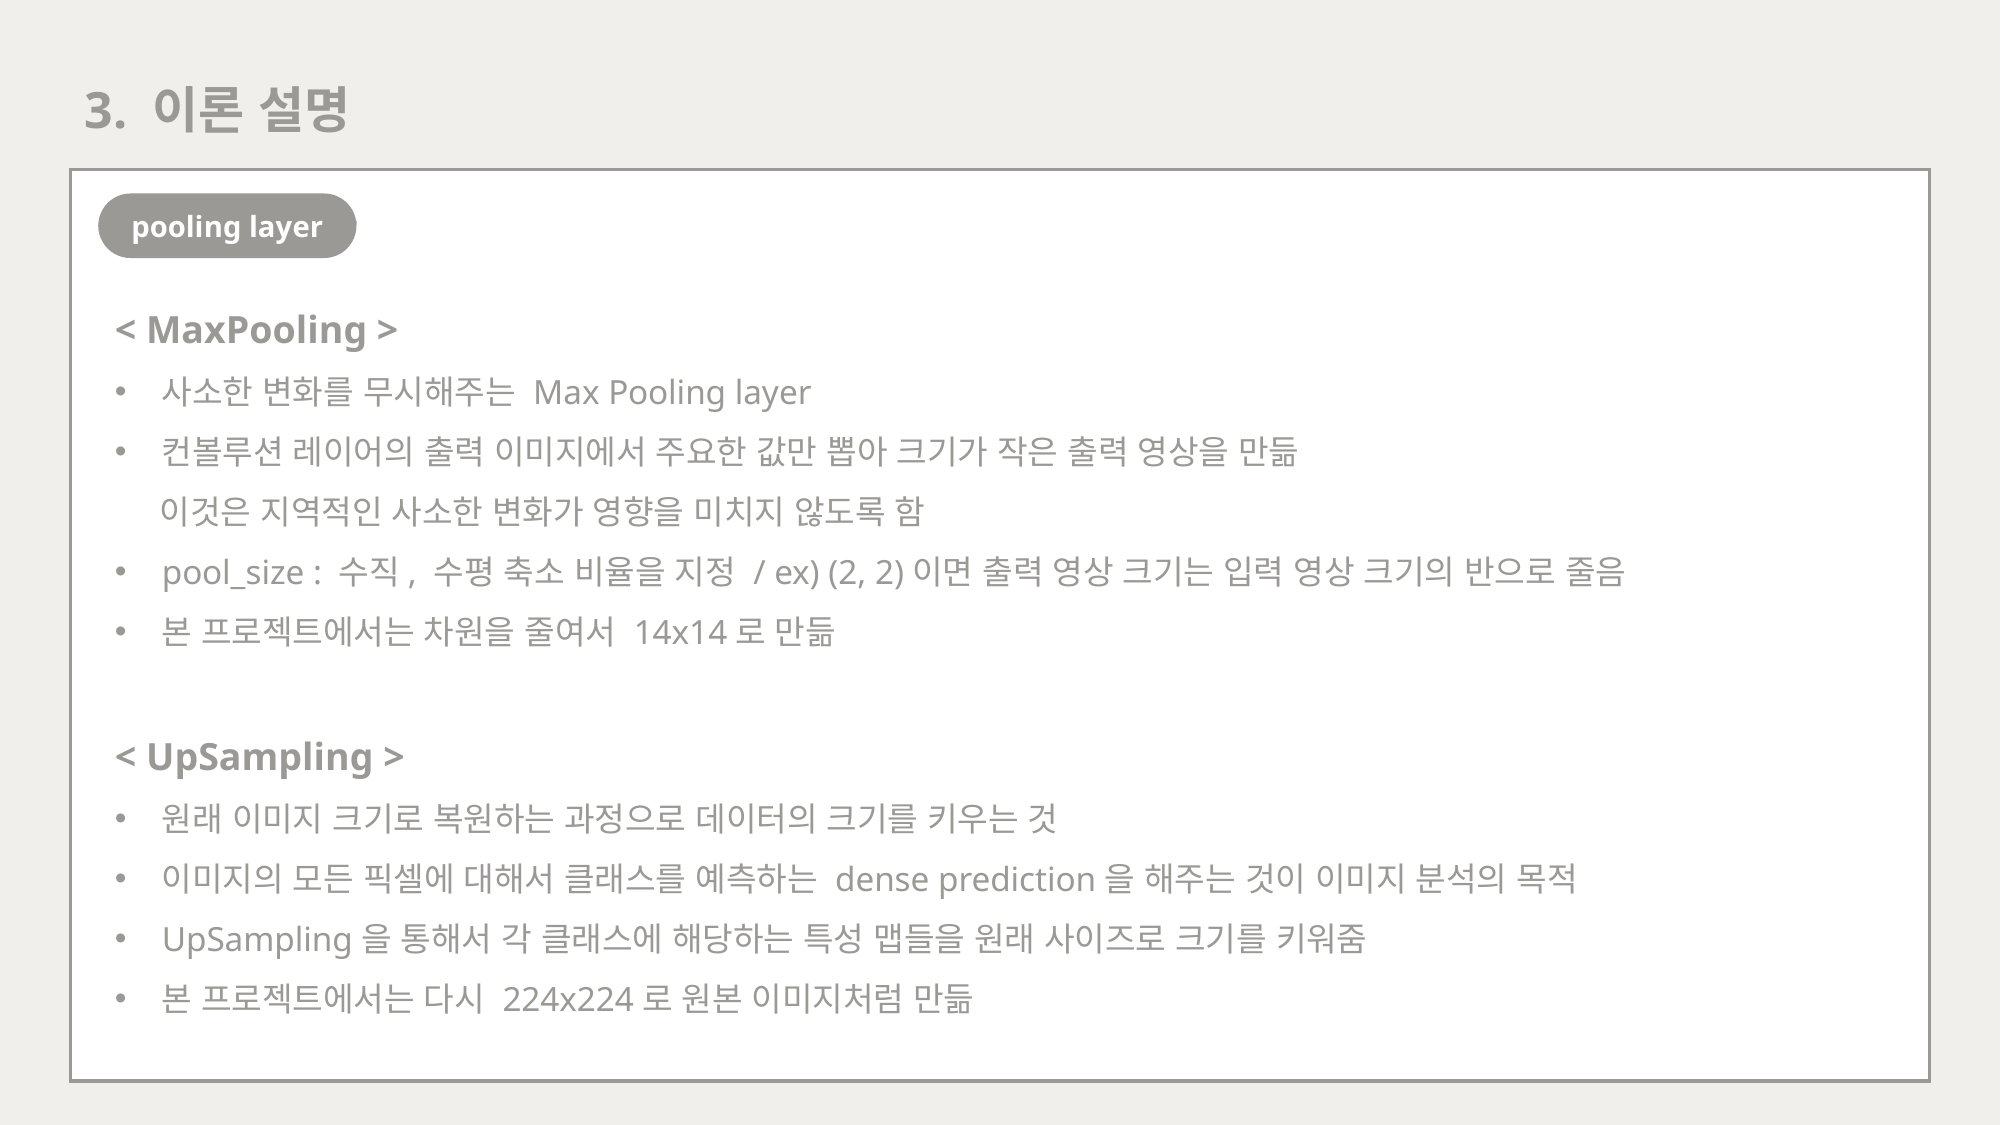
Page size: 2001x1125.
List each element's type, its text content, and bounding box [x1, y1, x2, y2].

text_box < MaxPooling > 사소한 변화를 무시해주는 Max Pooling layer 컨볼루션 레이어의 출력 이미지에서 주요한 값만 뽑아 크기가 작은 출력 영상을 만듦 이것은 지역적인 사소한 변화가 영향을 미치지 않도록 함 pool_size : 수직, 수평 축소 비율을 지정 / ex) (2, 2)이면 출력 영상 크기는 입력 영상 크기의 반으로 줄음 본 프로젝트에서는 차원을 줄여서 14x14로 만듦 < UpSampling > 원래 이미지 크기로 복원하는 과정으로 데이터의 크기를 키우는 것 이미지의 모든 픽셀에 대해서 클래스를 예측하는 dense prediction을 해주는 것이 이미지 분석의 목적 UpSampling을 통해서 각 클래스에 해당하는 특성 맵들을 원래 사이즈로 크기를 키워줌 본 프로젝트에서는 다시 224x224로 원본 이미지처럼 만듦 [100, 276, 1879, 1026]
text_box pooling layer [98, 194, 356, 258]
text_box [69, 169, 1931, 1082]
text_box 3. 이론 설명 [70, 41, 1071, 147]
